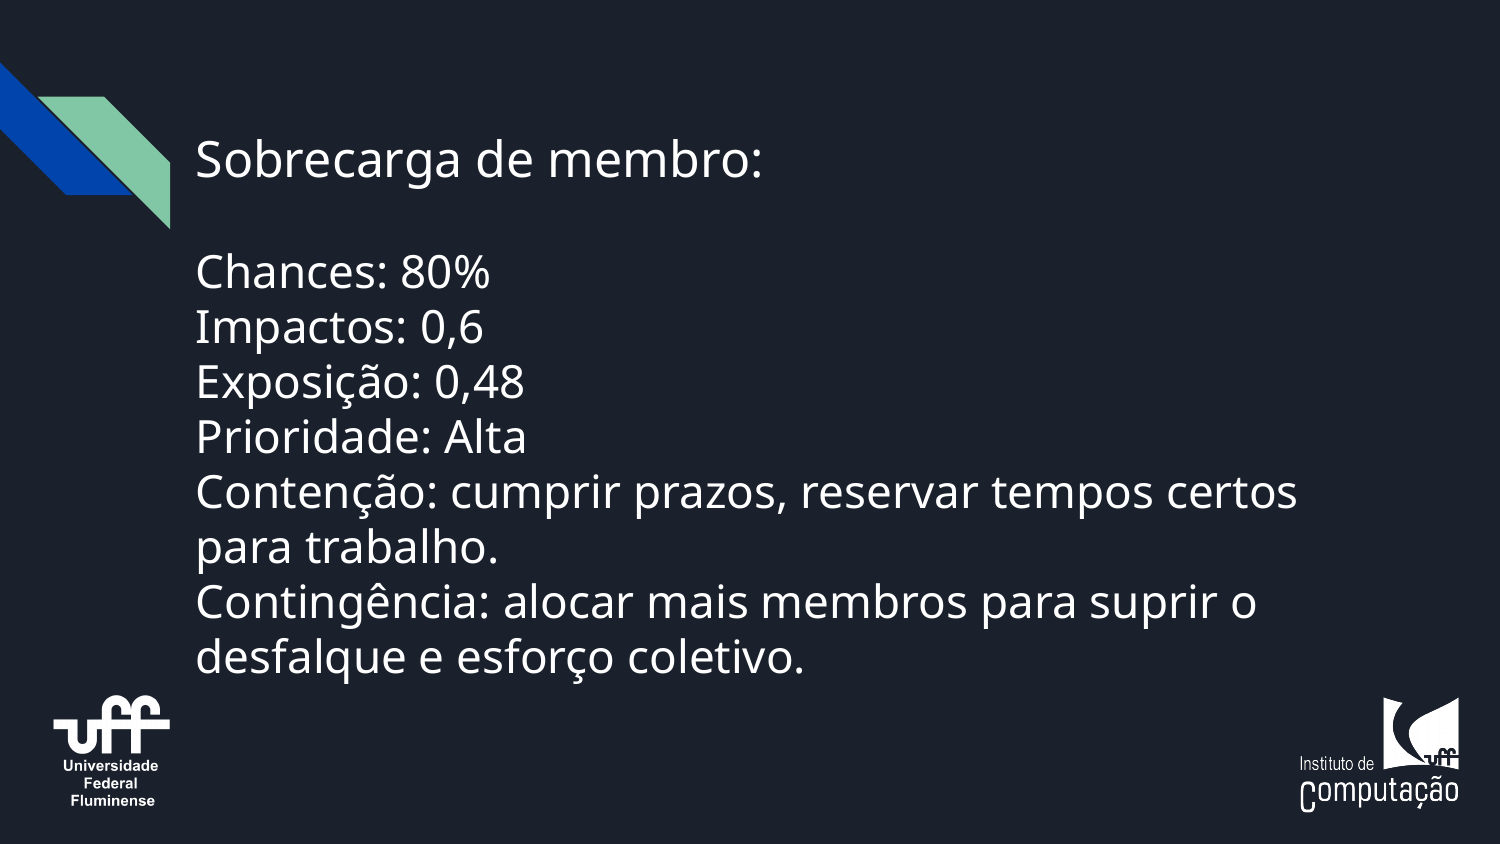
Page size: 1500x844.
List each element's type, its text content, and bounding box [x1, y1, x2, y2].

picture [52, 694, 171, 813]
picture [1296, 694, 1461, 813]
text_box Sobrecarga de membro: Chances: 80% Impactos: 0,6 Exposição: 0,48 Prioridade: Alta Contenção: cumprir prazos, reservar tempos certos para trabalho. Contingência: alocar mais membros para suprir o desfalque e esforço coletivo. [180, 112, 1381, 732]
text_box [149, 224, 1350, 844]
